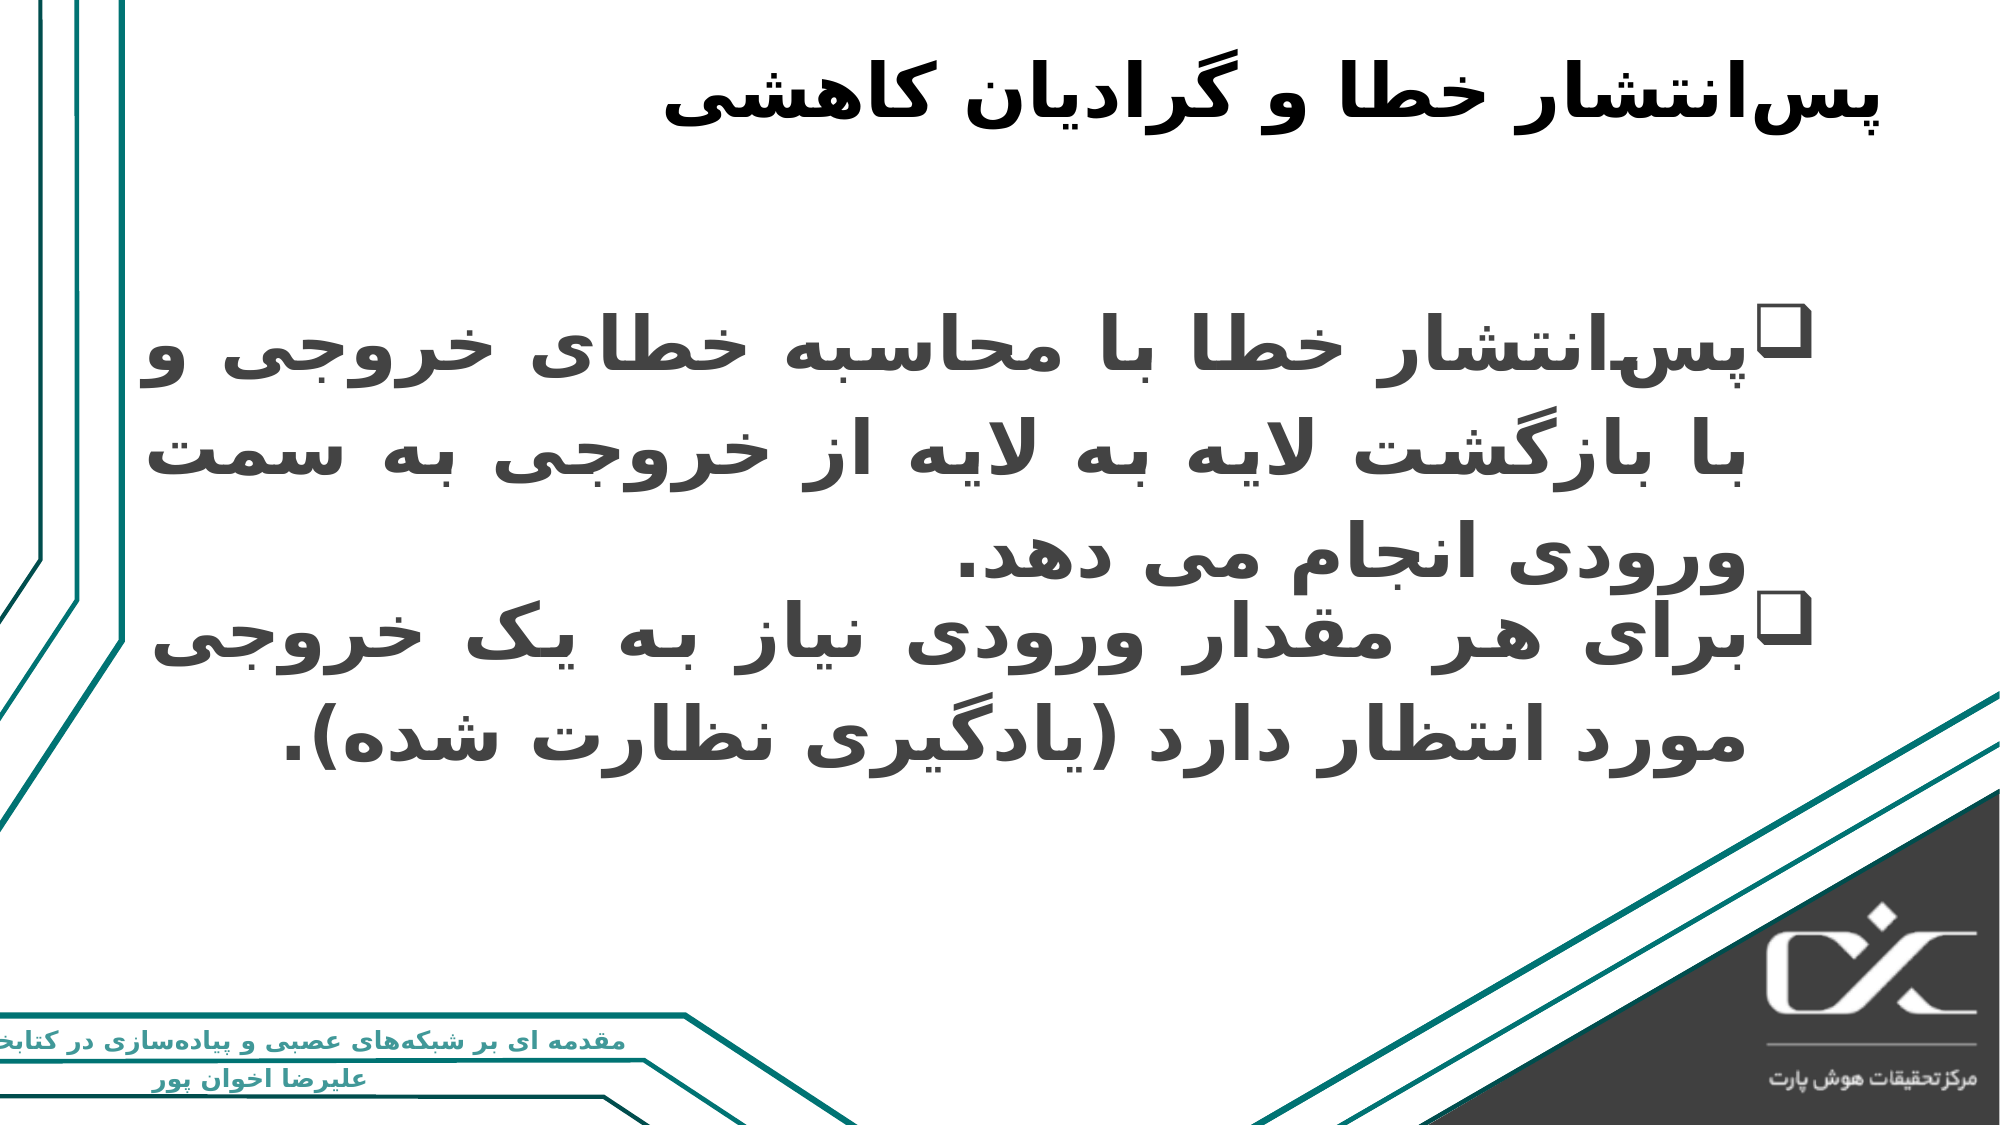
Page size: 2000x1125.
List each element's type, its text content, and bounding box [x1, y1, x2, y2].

picture [1668, 874, 1682, 882]
text_box پس‌انتشار خطا با محاسبه خطای خروجی و با بازگشت لایه به لایه از خروجی به سمت ورودی انجام می دهد. [124, 274, 1841, 561]
picture [1668, 874, 1850, 980]
picture [1668, 874, 1768, 932]
text_box برای هر مقدار ورودی نیاز به یک خروجی مورد انتظار دارد (یادگیری نظارت شده). [124, 561, 1841, 784]
title پس‌انتشار خطا و گرادیان کاهشی [199, 45, 1900, 246]
picture [1668, 874, 2000, 1121]
